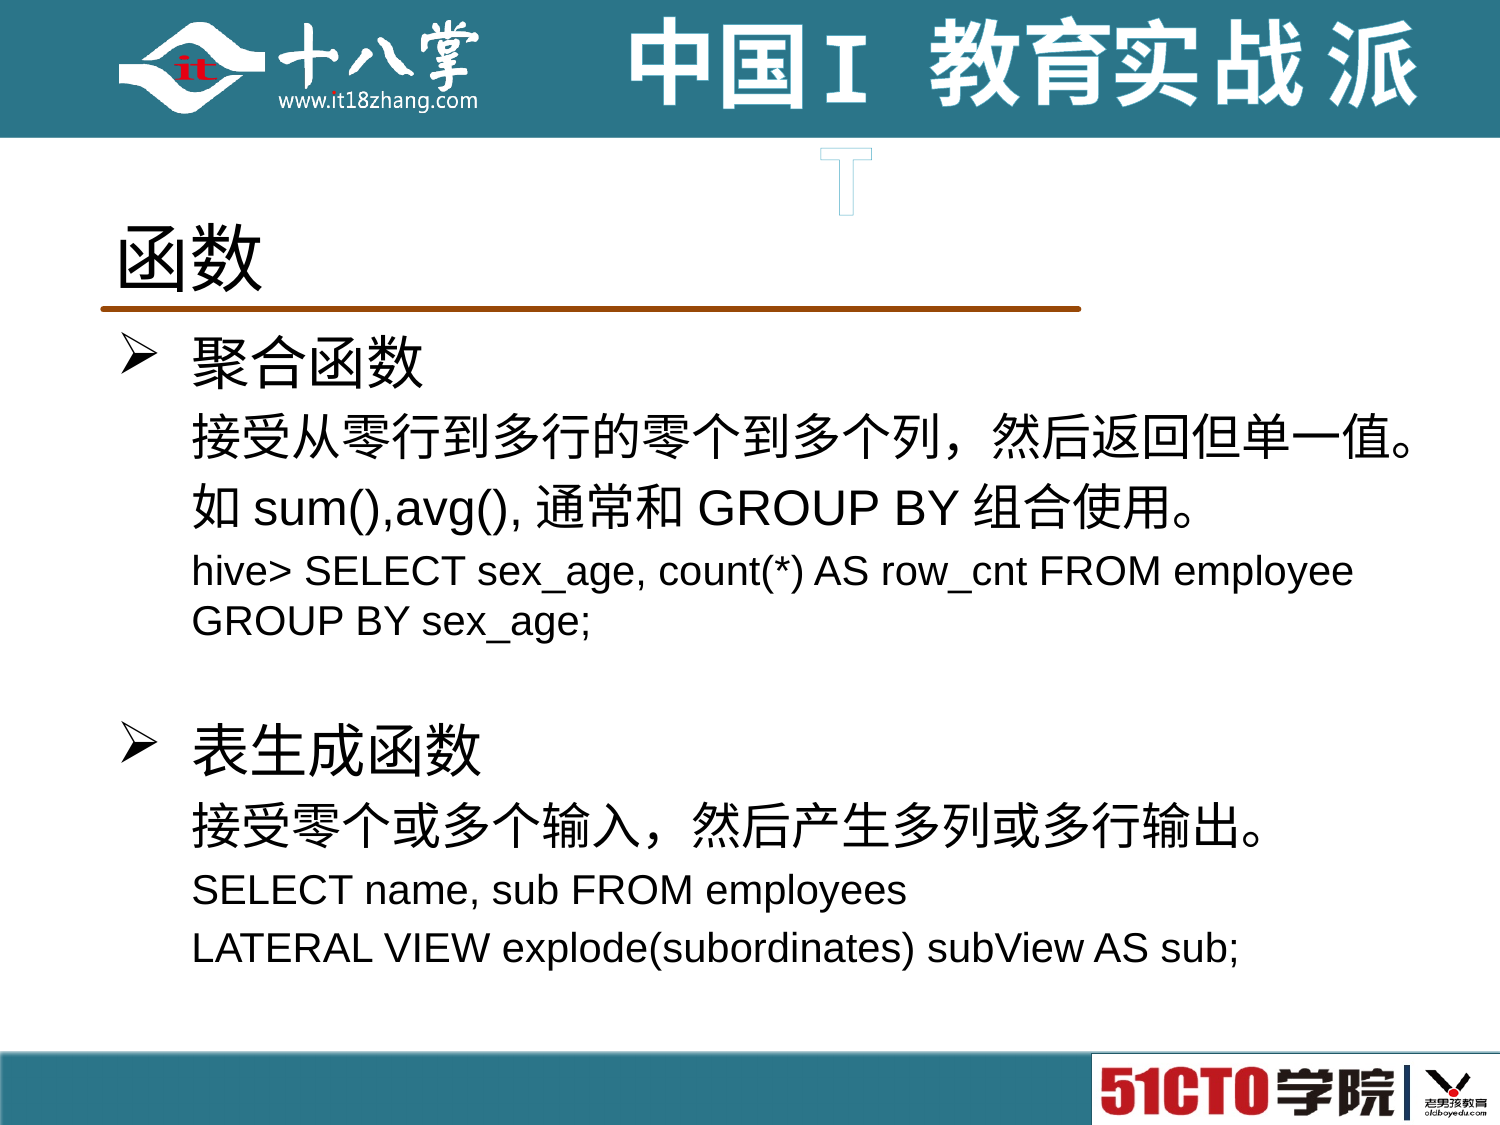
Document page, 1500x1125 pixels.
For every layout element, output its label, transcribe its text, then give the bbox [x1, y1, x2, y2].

picture [119, 20, 479, 114]
picture [1092, 1054, 1500, 1125]
title 函数 [100, 204, 1424, 303]
list 聚合函数 接受从零行到多行的零个到多个列，然后返回但单一值。 如sum(),avg(),通常和GROUP BY组合使用。 hive> SELECT sex_age, count(*) AS row_cnt FROM employee GROUP BY sex_age; 表生成函数 接受零个或多个输入，然后产生多列或多行输出。 SELECT name, sub FROM employees LATERAL VIEW explode(subordinates) subView AS sub; [101, 318, 1424, 1035]
